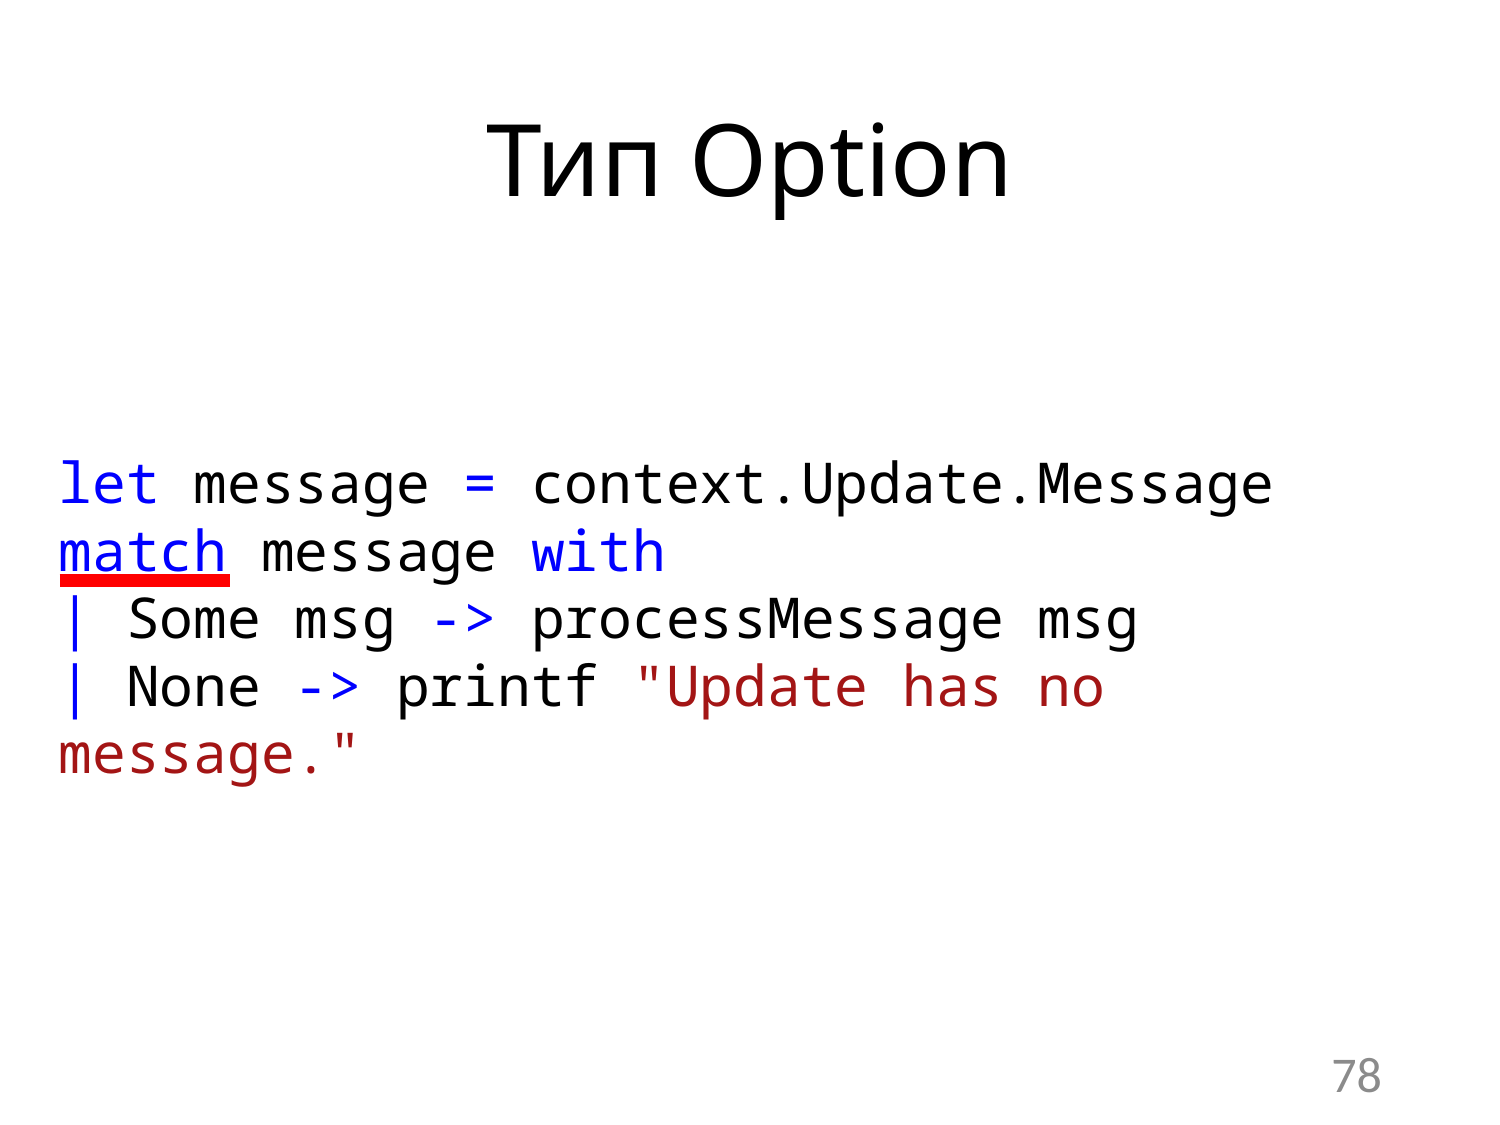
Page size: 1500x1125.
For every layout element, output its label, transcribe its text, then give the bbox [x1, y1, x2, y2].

slide_number 78 [1059, 1042, 1397, 1103]
text_box Тип Option [471, 88, 1029, 224]
text_box let message = context.Update.Message match message with | Some msg -> processMessage msg | None -> printf "Update has no message." [43, 440, 1457, 793]
